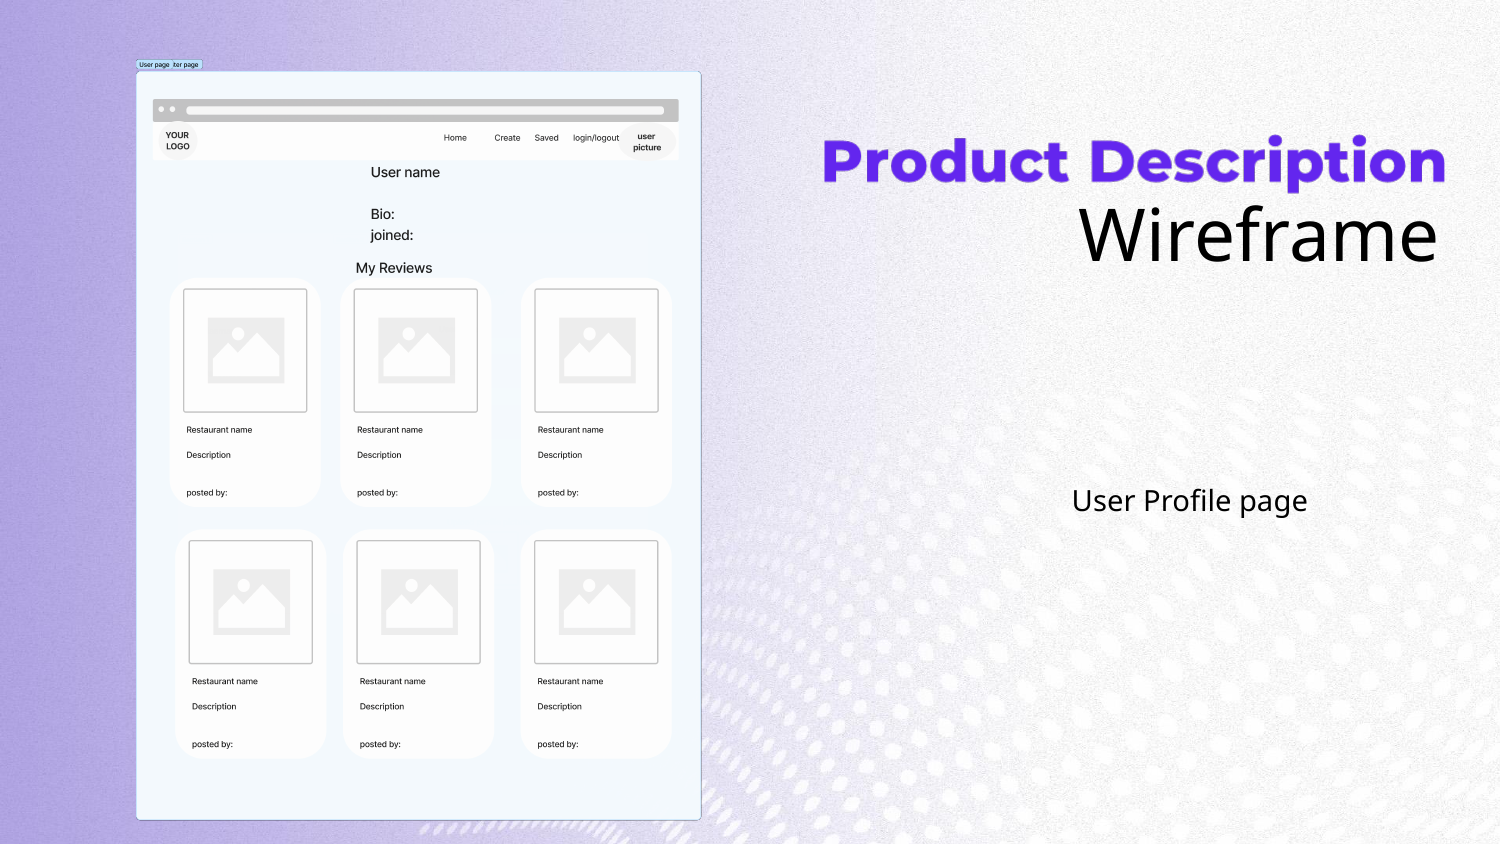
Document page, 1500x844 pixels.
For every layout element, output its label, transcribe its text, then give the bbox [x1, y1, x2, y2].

title Wireframe [940, 241, 1455, 365]
picture [0, 0, 1500, 844]
subtitle User Profile page [1048, 470, 1332, 559]
